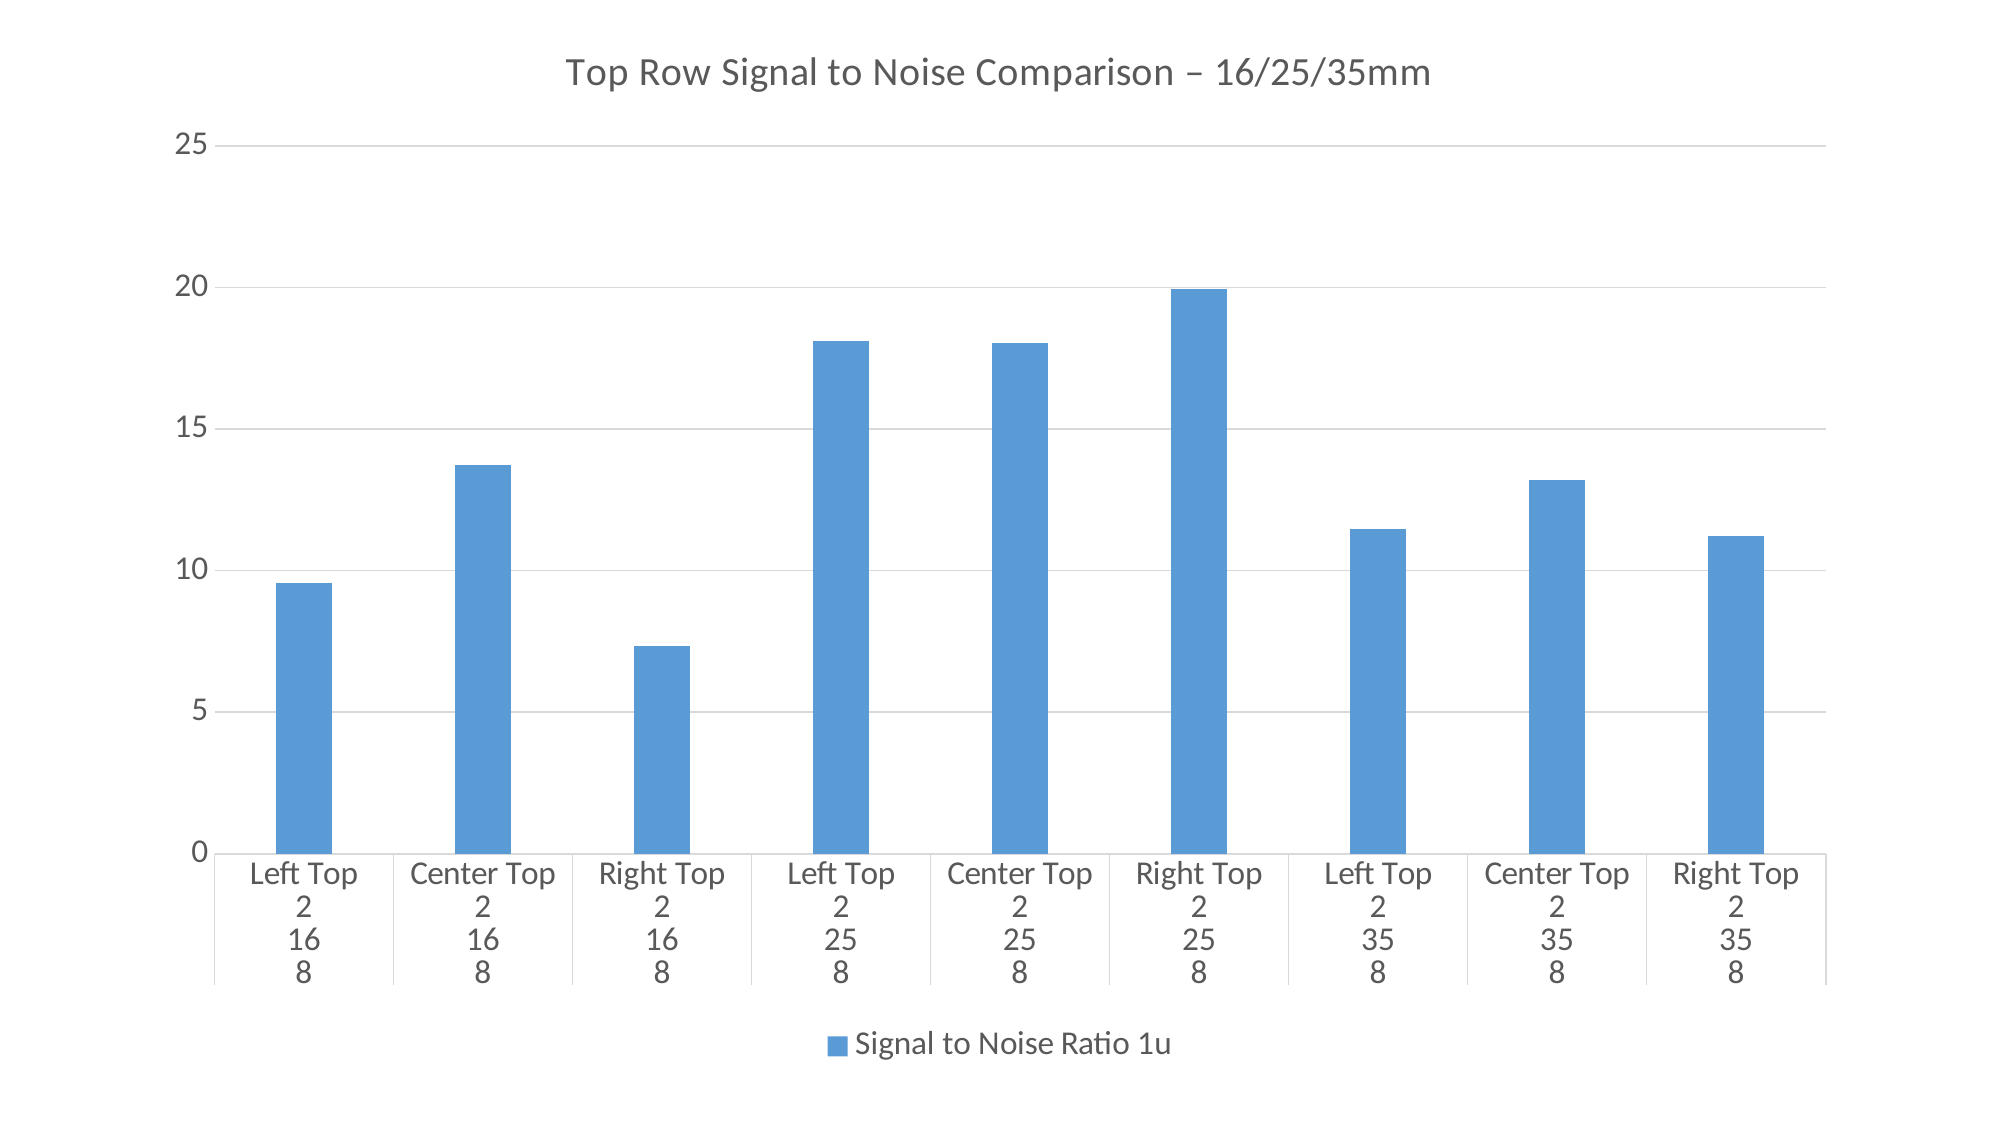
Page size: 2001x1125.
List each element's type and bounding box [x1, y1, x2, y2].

chart [139, 13, 1861, 1070]
